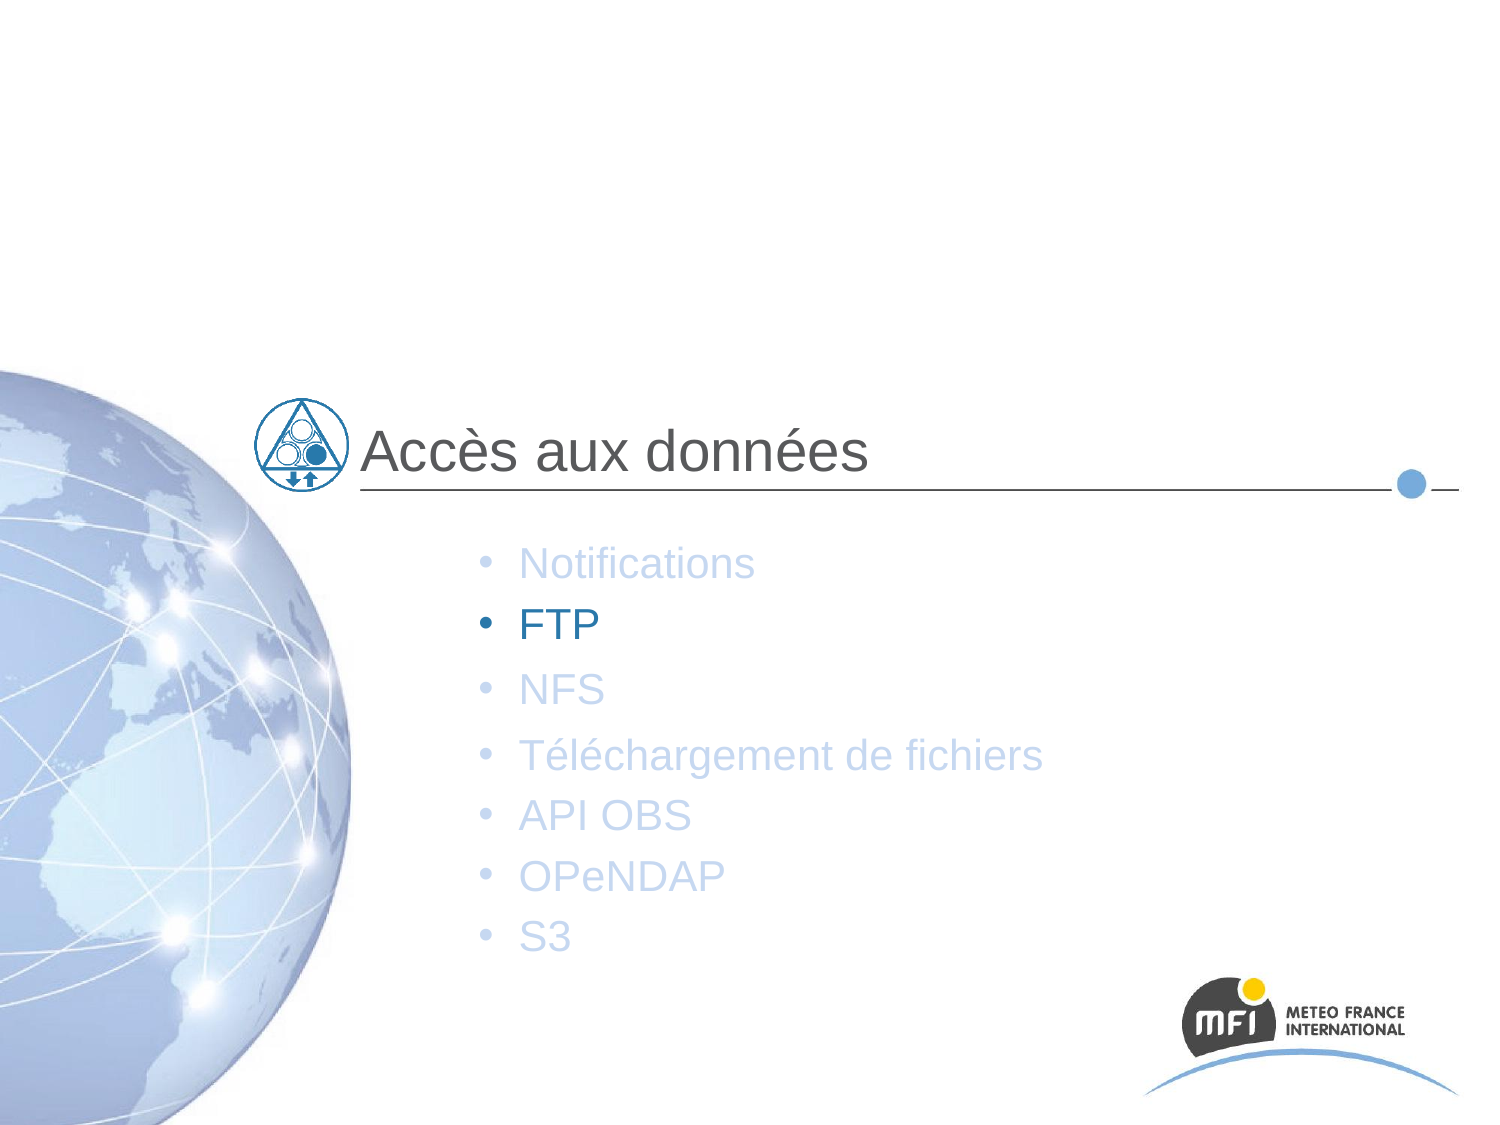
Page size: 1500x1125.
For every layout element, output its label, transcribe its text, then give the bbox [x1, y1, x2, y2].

title Accès aux données [360, 278, 1412, 492]
list Notifications FTP NFS Téléchargement de fichiers API OBS OPeNDAP S3 [478, 528, 1459, 970]
picture [0, 0, 1500, 1125]
